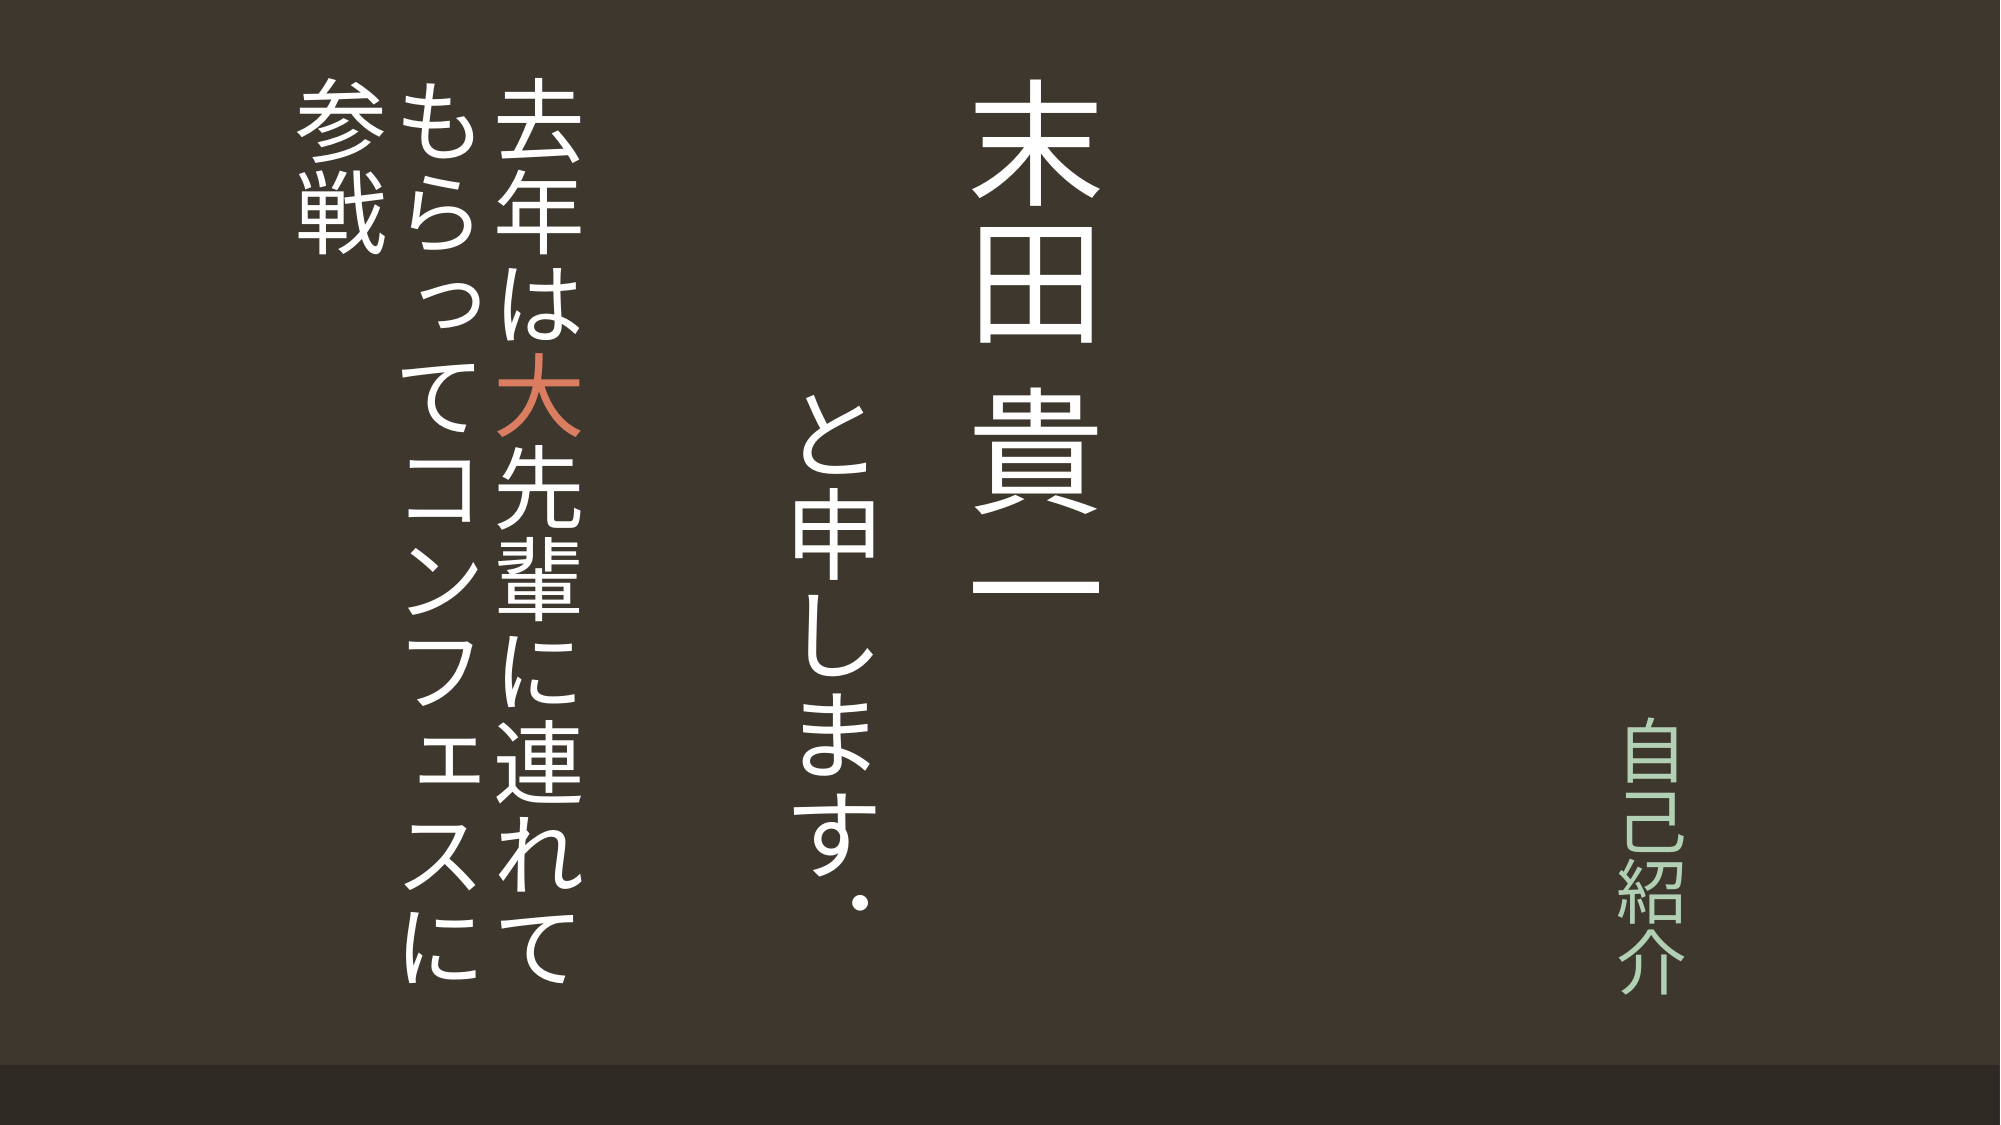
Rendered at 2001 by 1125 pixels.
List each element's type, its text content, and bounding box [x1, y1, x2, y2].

title 自己紹介 [1598, 59, 1861, 1014]
list 末田 貴一 と申します． 去年は大先輩に連れて もらってコンフェスに参戦 [137, 59, 1538, 1014]
